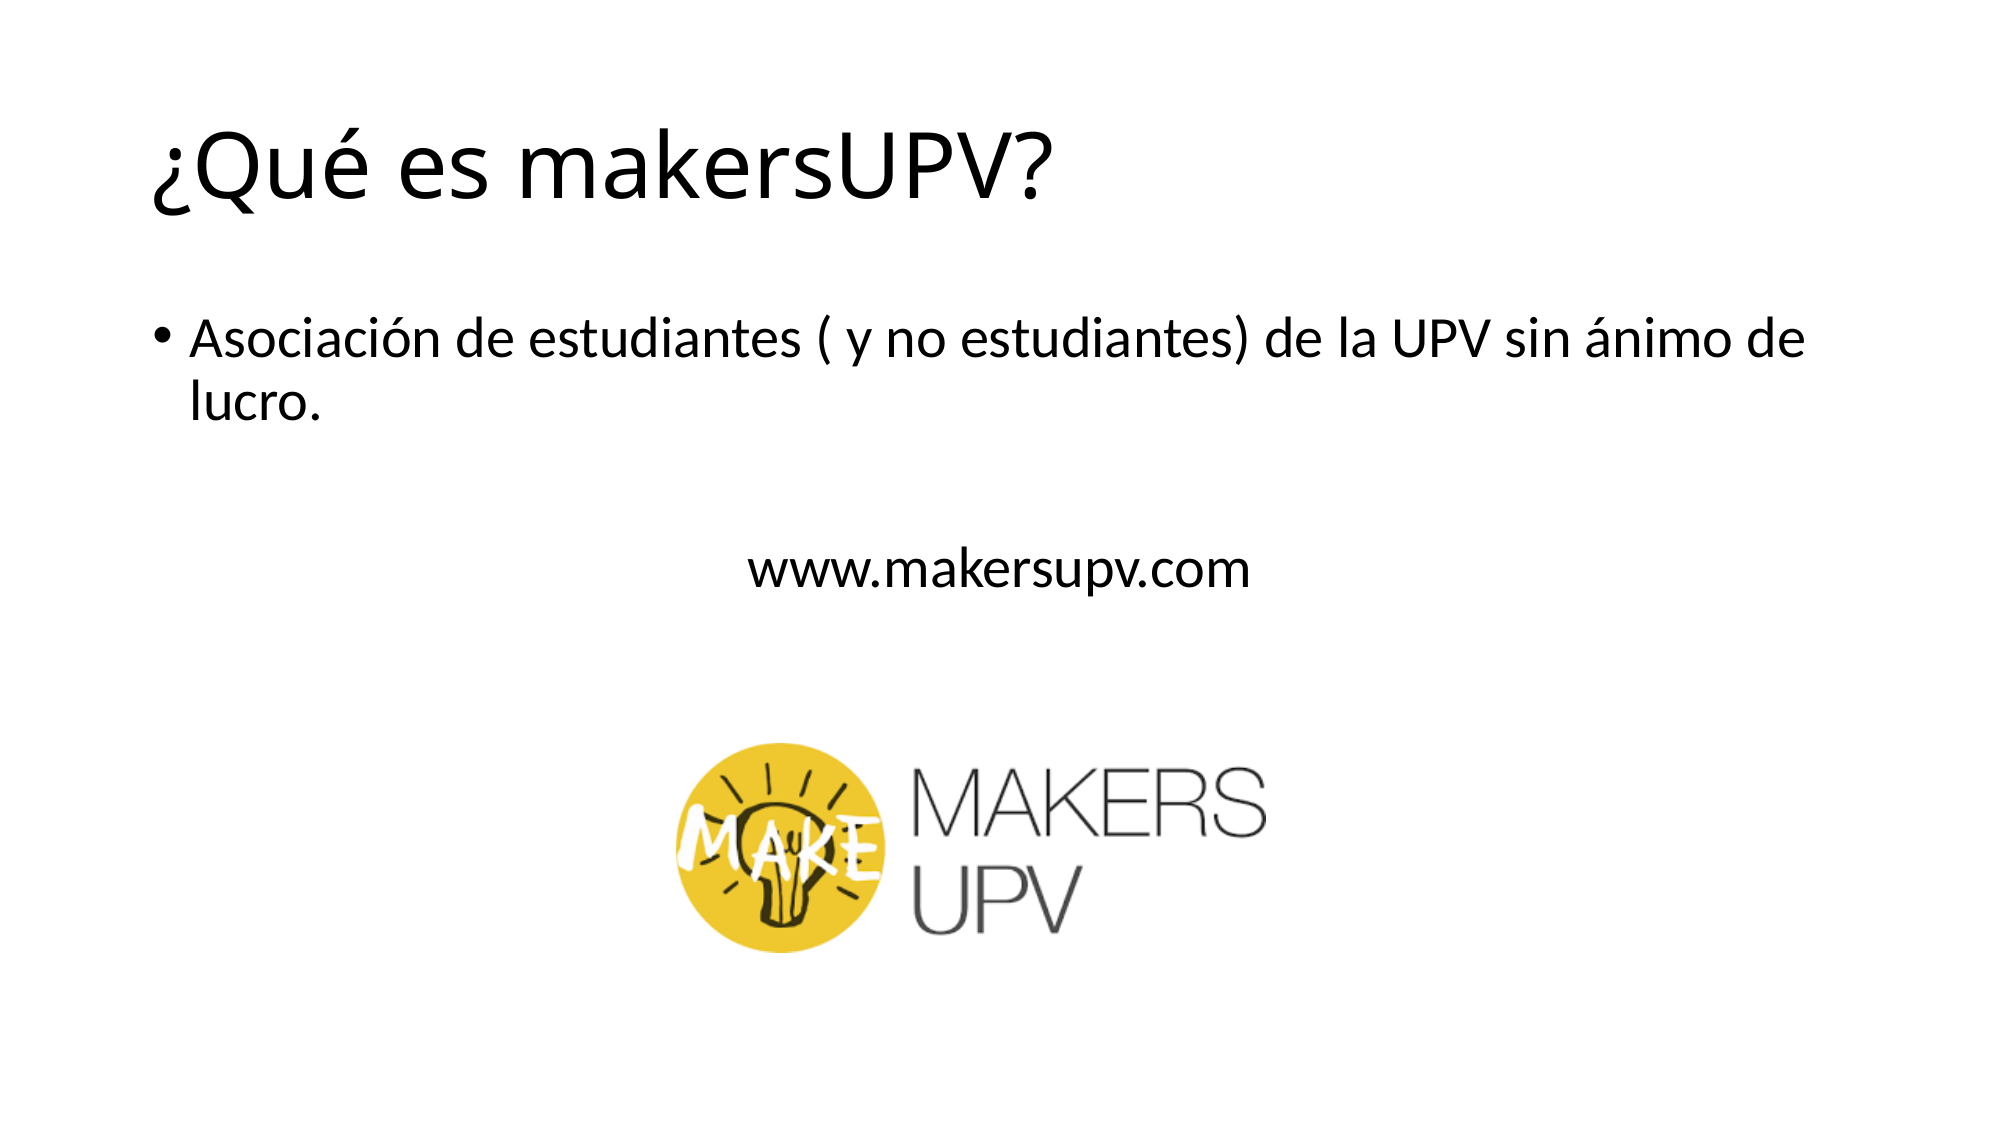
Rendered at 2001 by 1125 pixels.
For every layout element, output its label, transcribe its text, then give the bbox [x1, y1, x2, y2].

title ¿Qué es makersUPV? [137, 59, 1863, 278]
list Asociación de estudiantes ( y no estudiantes) de la UPV sin ánimo de lucro. www.makersupv.com [137, 299, 1863, 1014]
picture [676, 743, 1266, 953]
